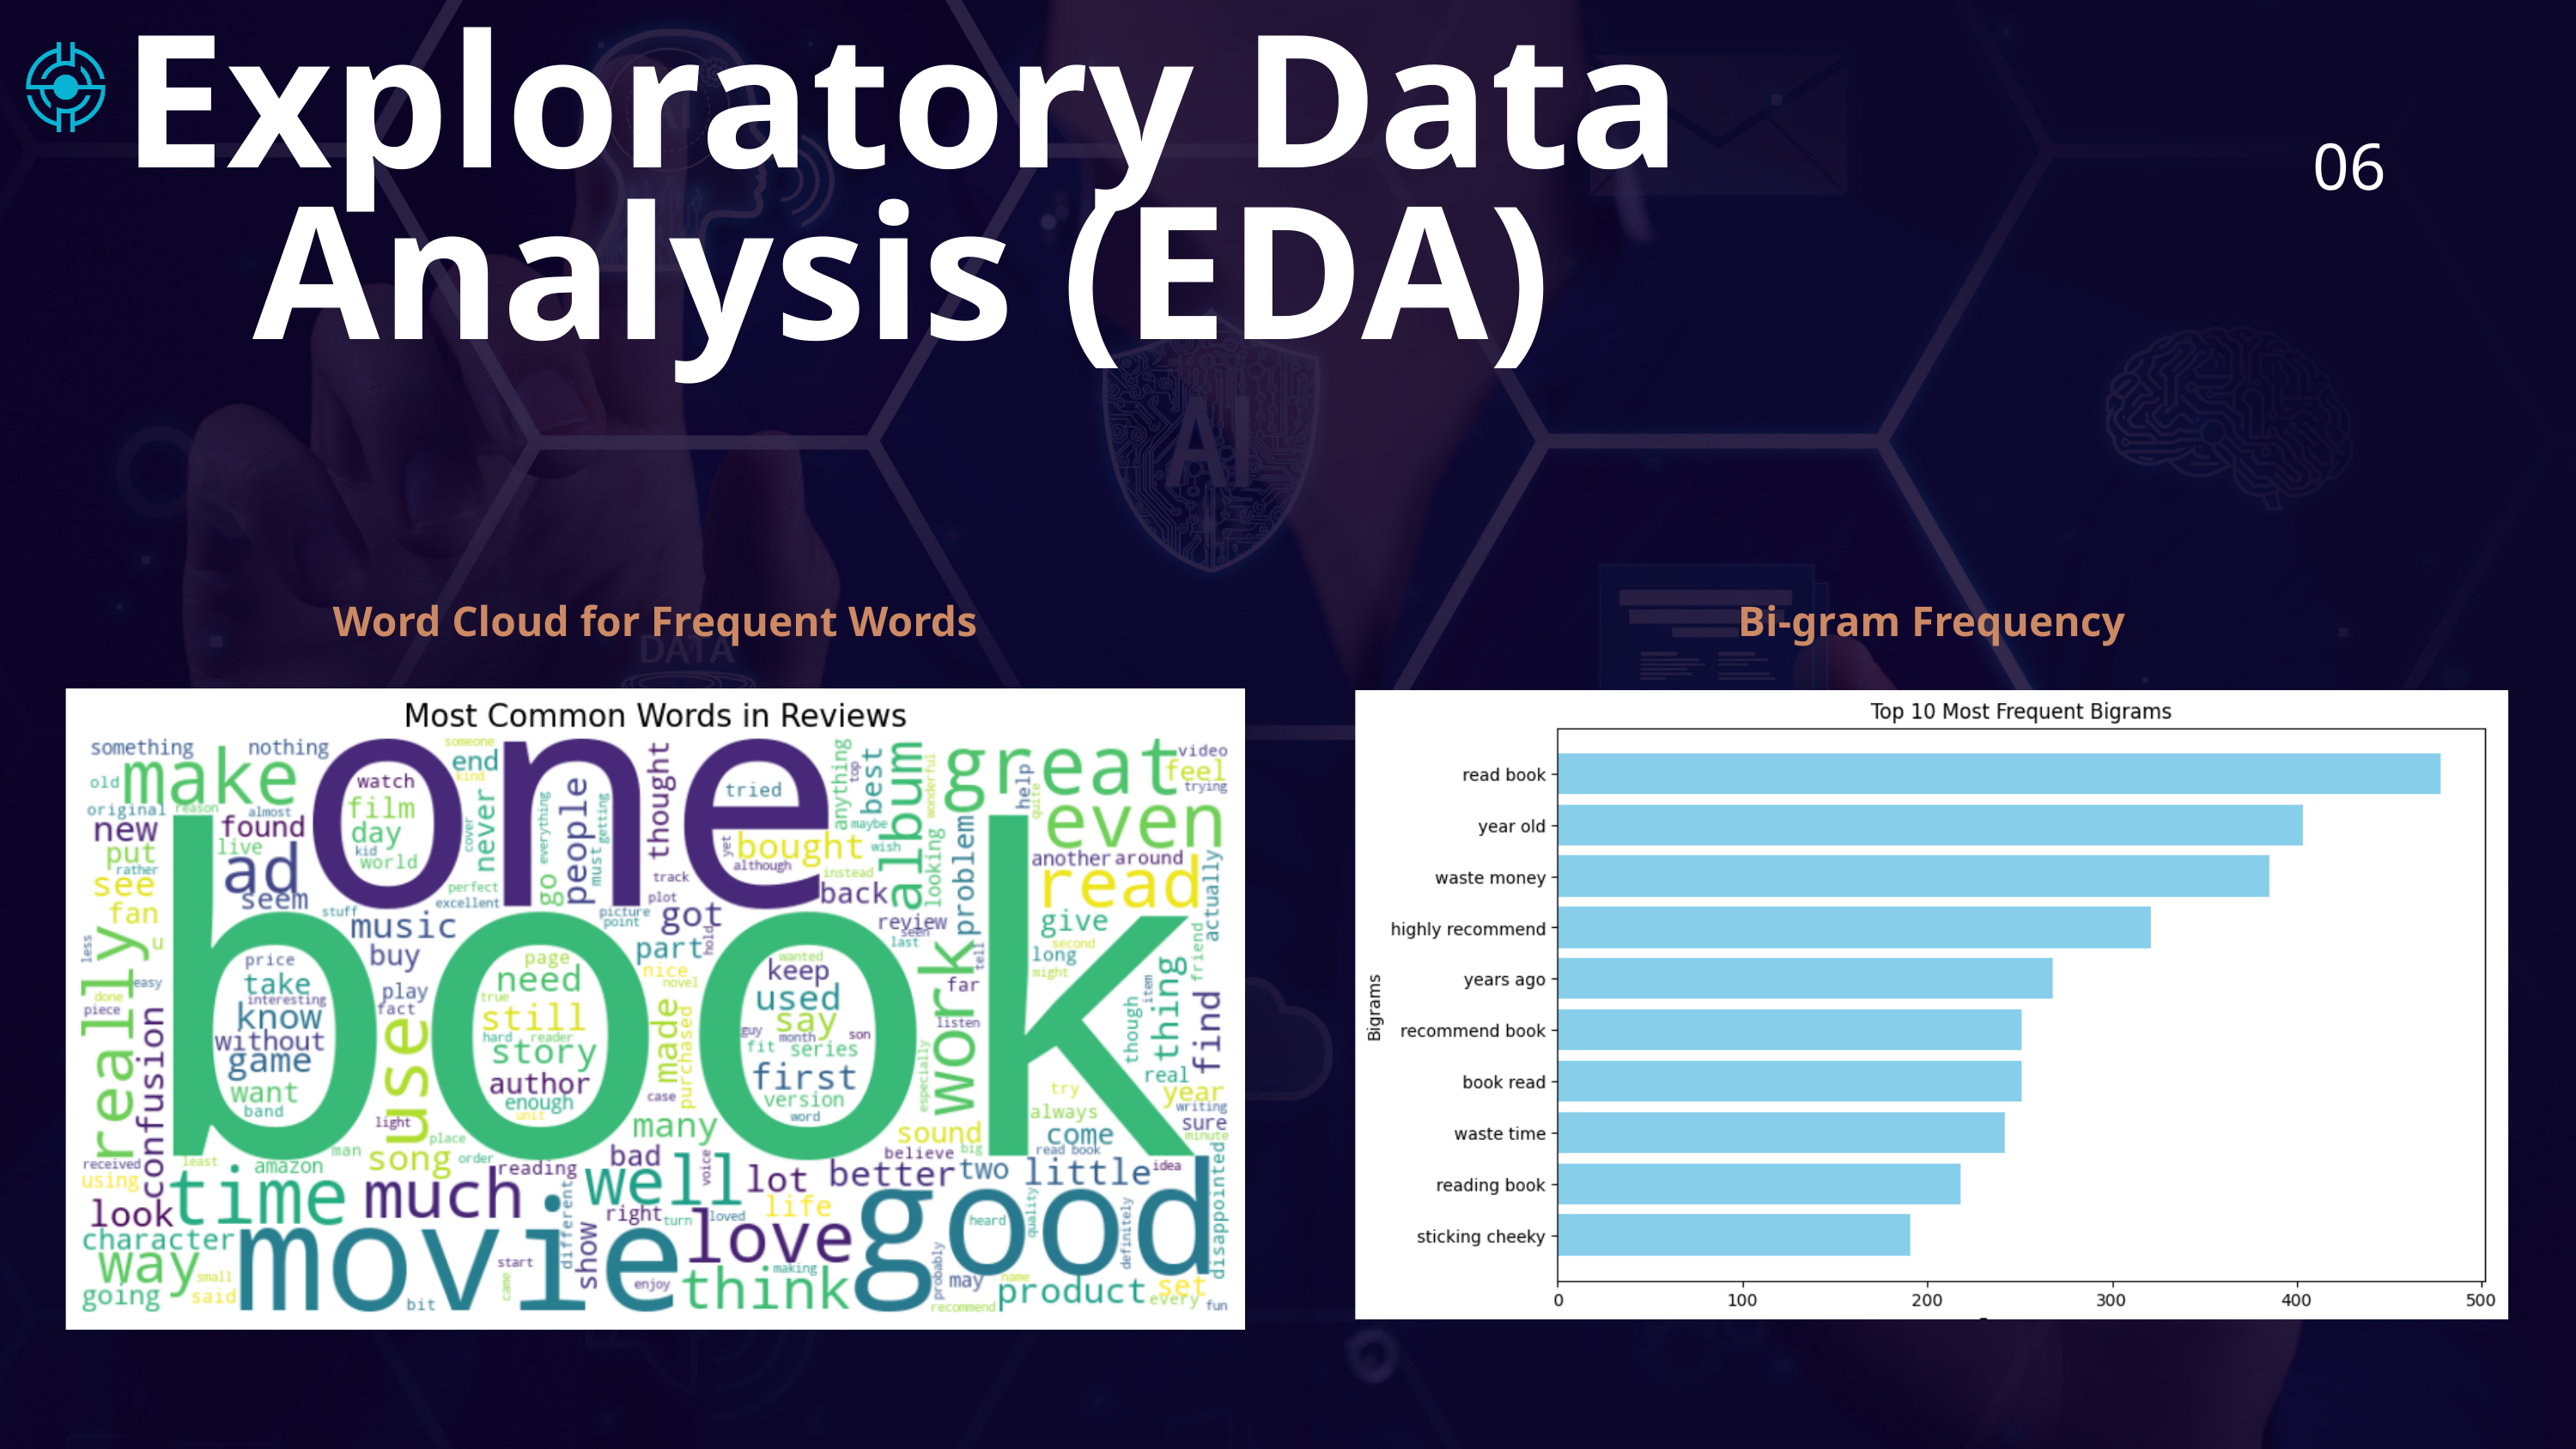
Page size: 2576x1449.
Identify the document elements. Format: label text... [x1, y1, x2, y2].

text_box [0, 0, 2576, 1449]
text_box 06 [2312, 112, 2452, 203]
text_box [1355, 690, 2509, 1319]
text_box Exploratory Data Analysis (EDA) [0, 33, 1928, 377]
text_box Word Cloud for Frequent Words [331, 586, 980, 645]
text_box Bi-gram Frequency [1612, 586, 2251, 645]
text_box [26, 42, 106, 132]
text_box [65, 688, 1246, 1330]
